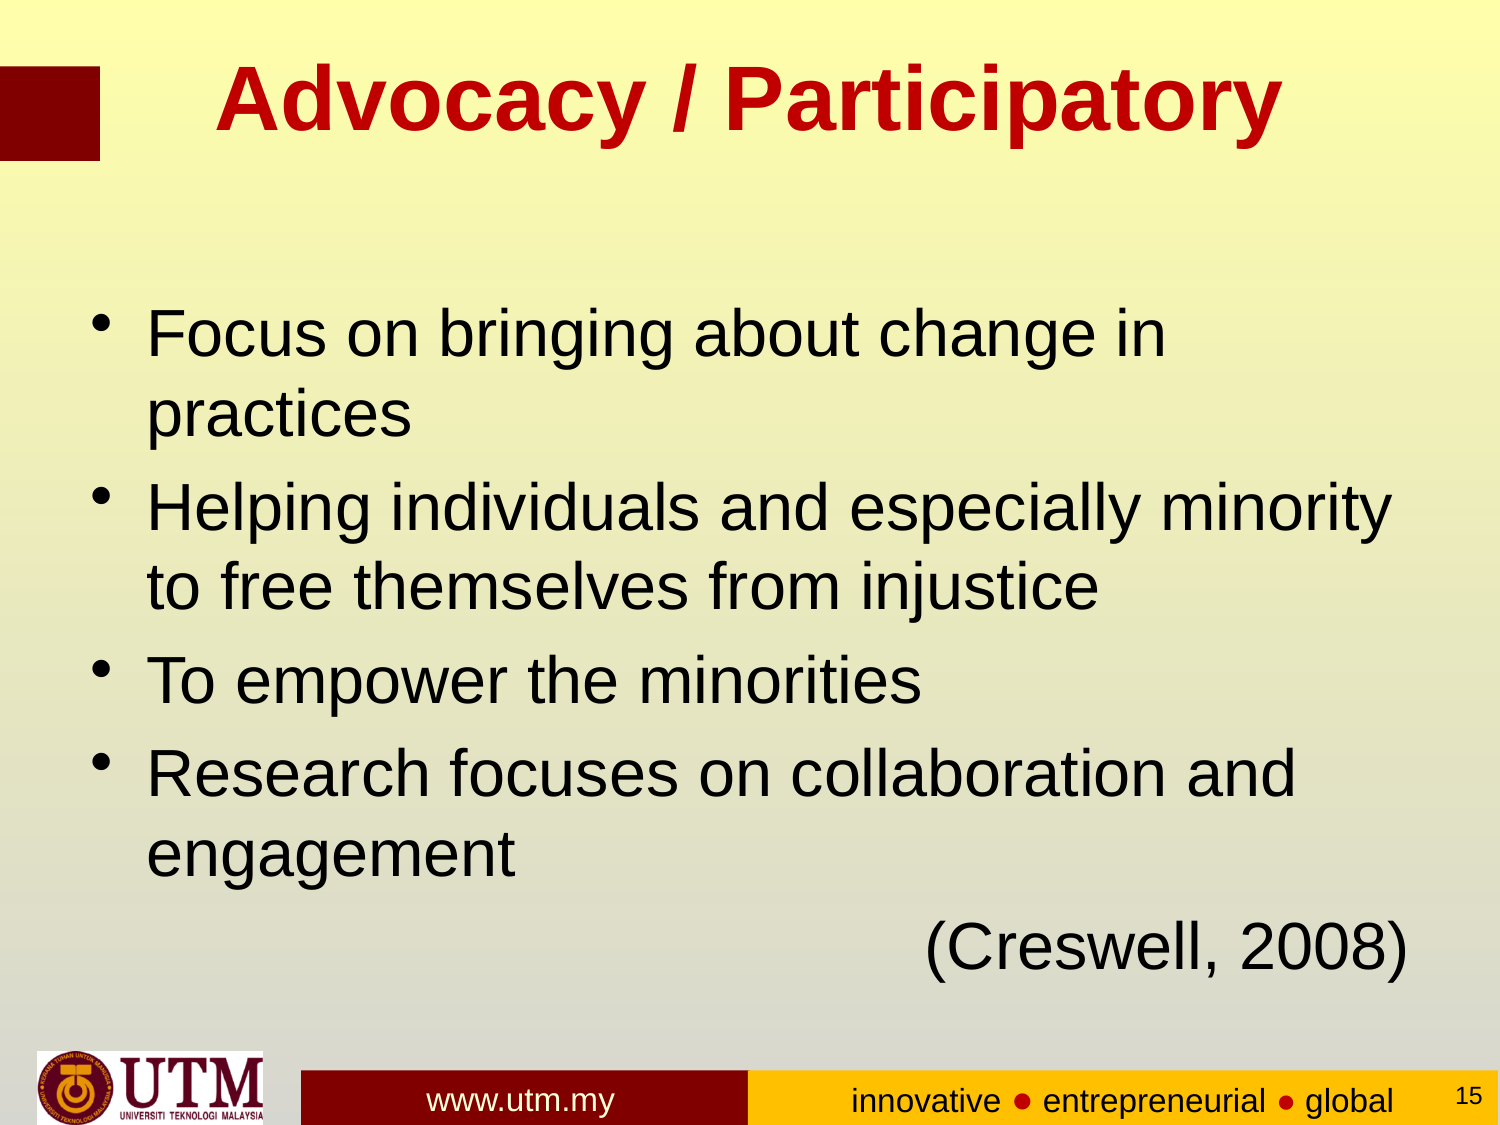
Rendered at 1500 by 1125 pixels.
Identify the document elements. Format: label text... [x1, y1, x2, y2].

title Advocacy / Participatory [74, 0, 1426, 188]
list Focus on bringing about change in practices Helping individuals and especially minority to free themselves from injustice To empower the minorities Research focuses on collaboration and engagement (Creswell, 2008) [74, 282, 1426, 1026]
picture [37, 1051, 263, 1125]
